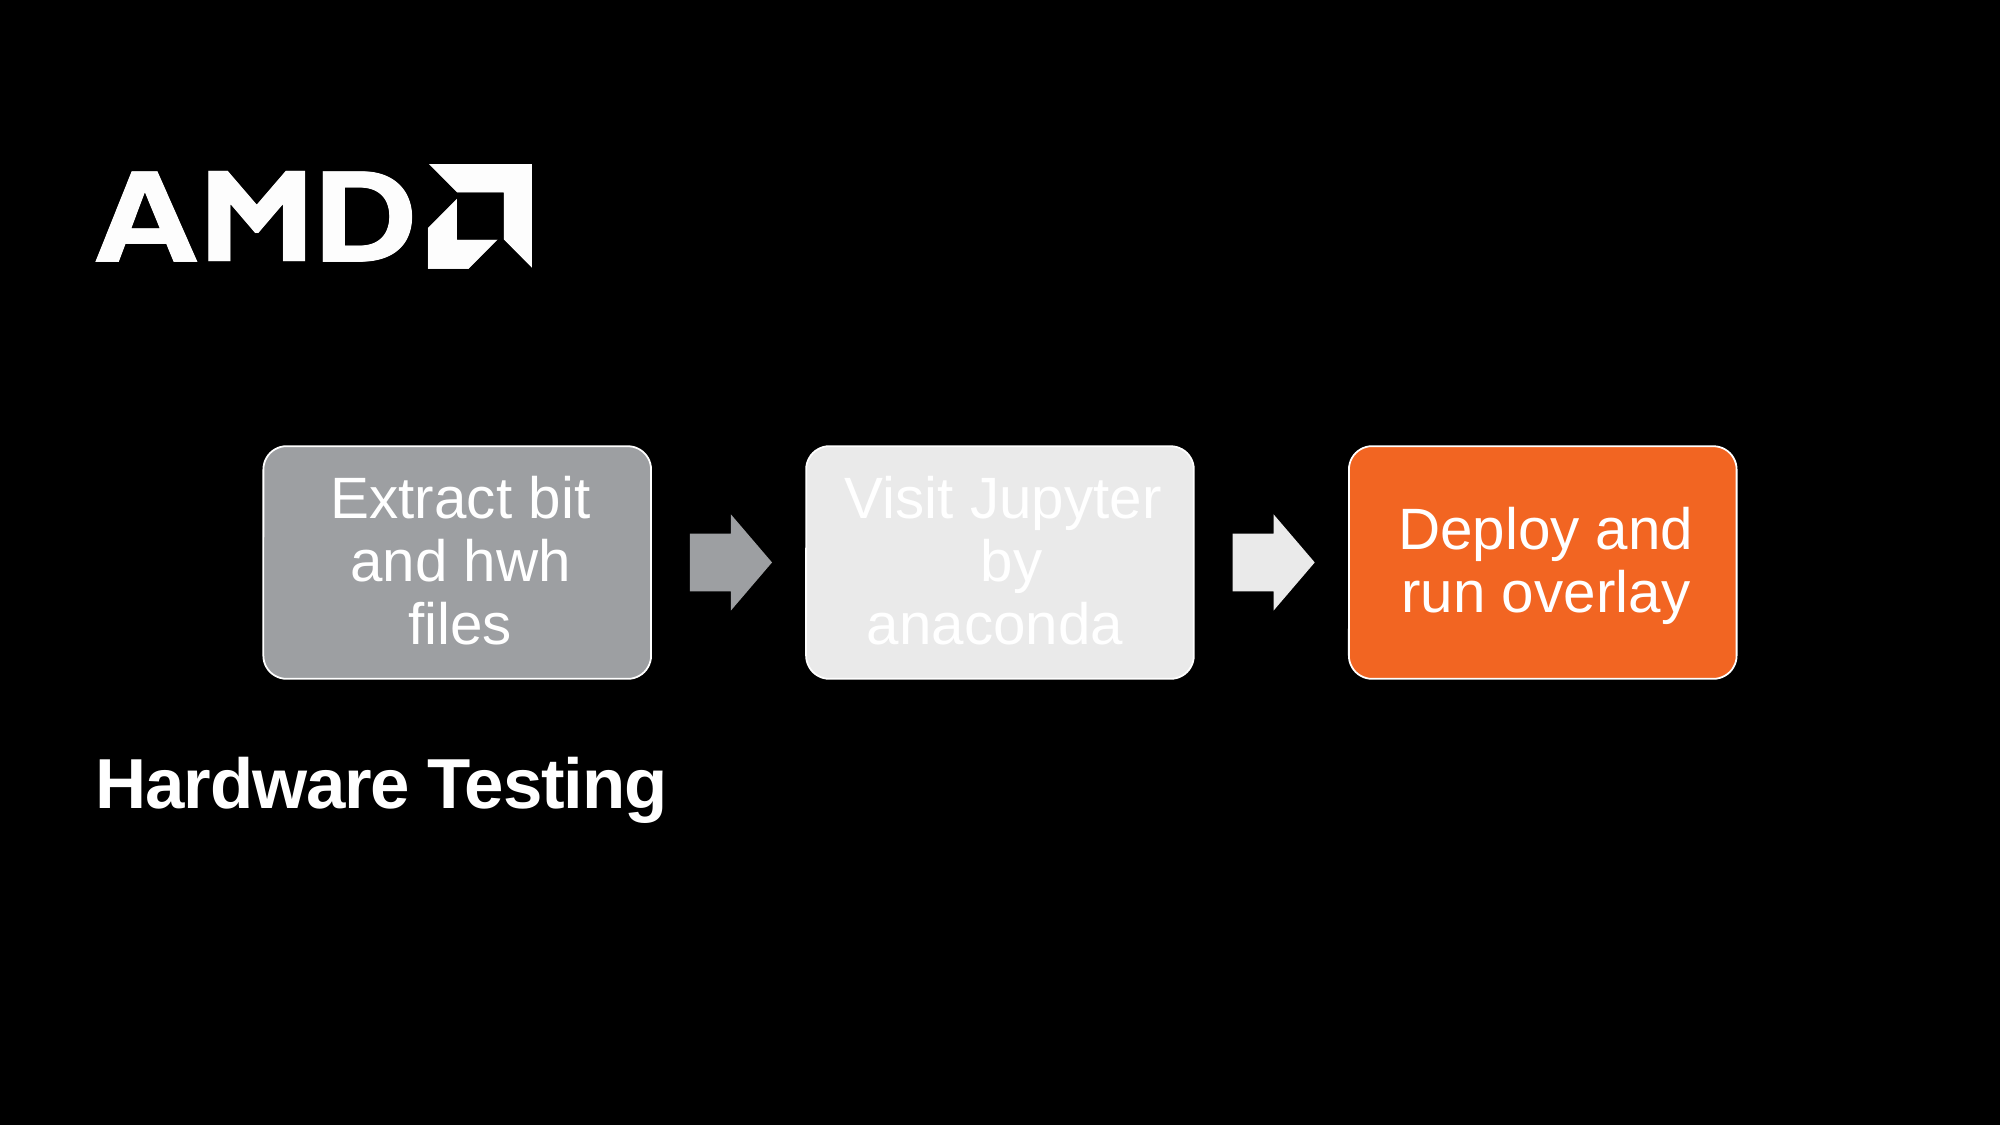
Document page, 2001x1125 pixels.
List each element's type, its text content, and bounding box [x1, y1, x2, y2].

title Hardware Testing [95, 611, 261, 823]
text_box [261, 219, 1739, 906]
picture [95, 164, 532, 269]
